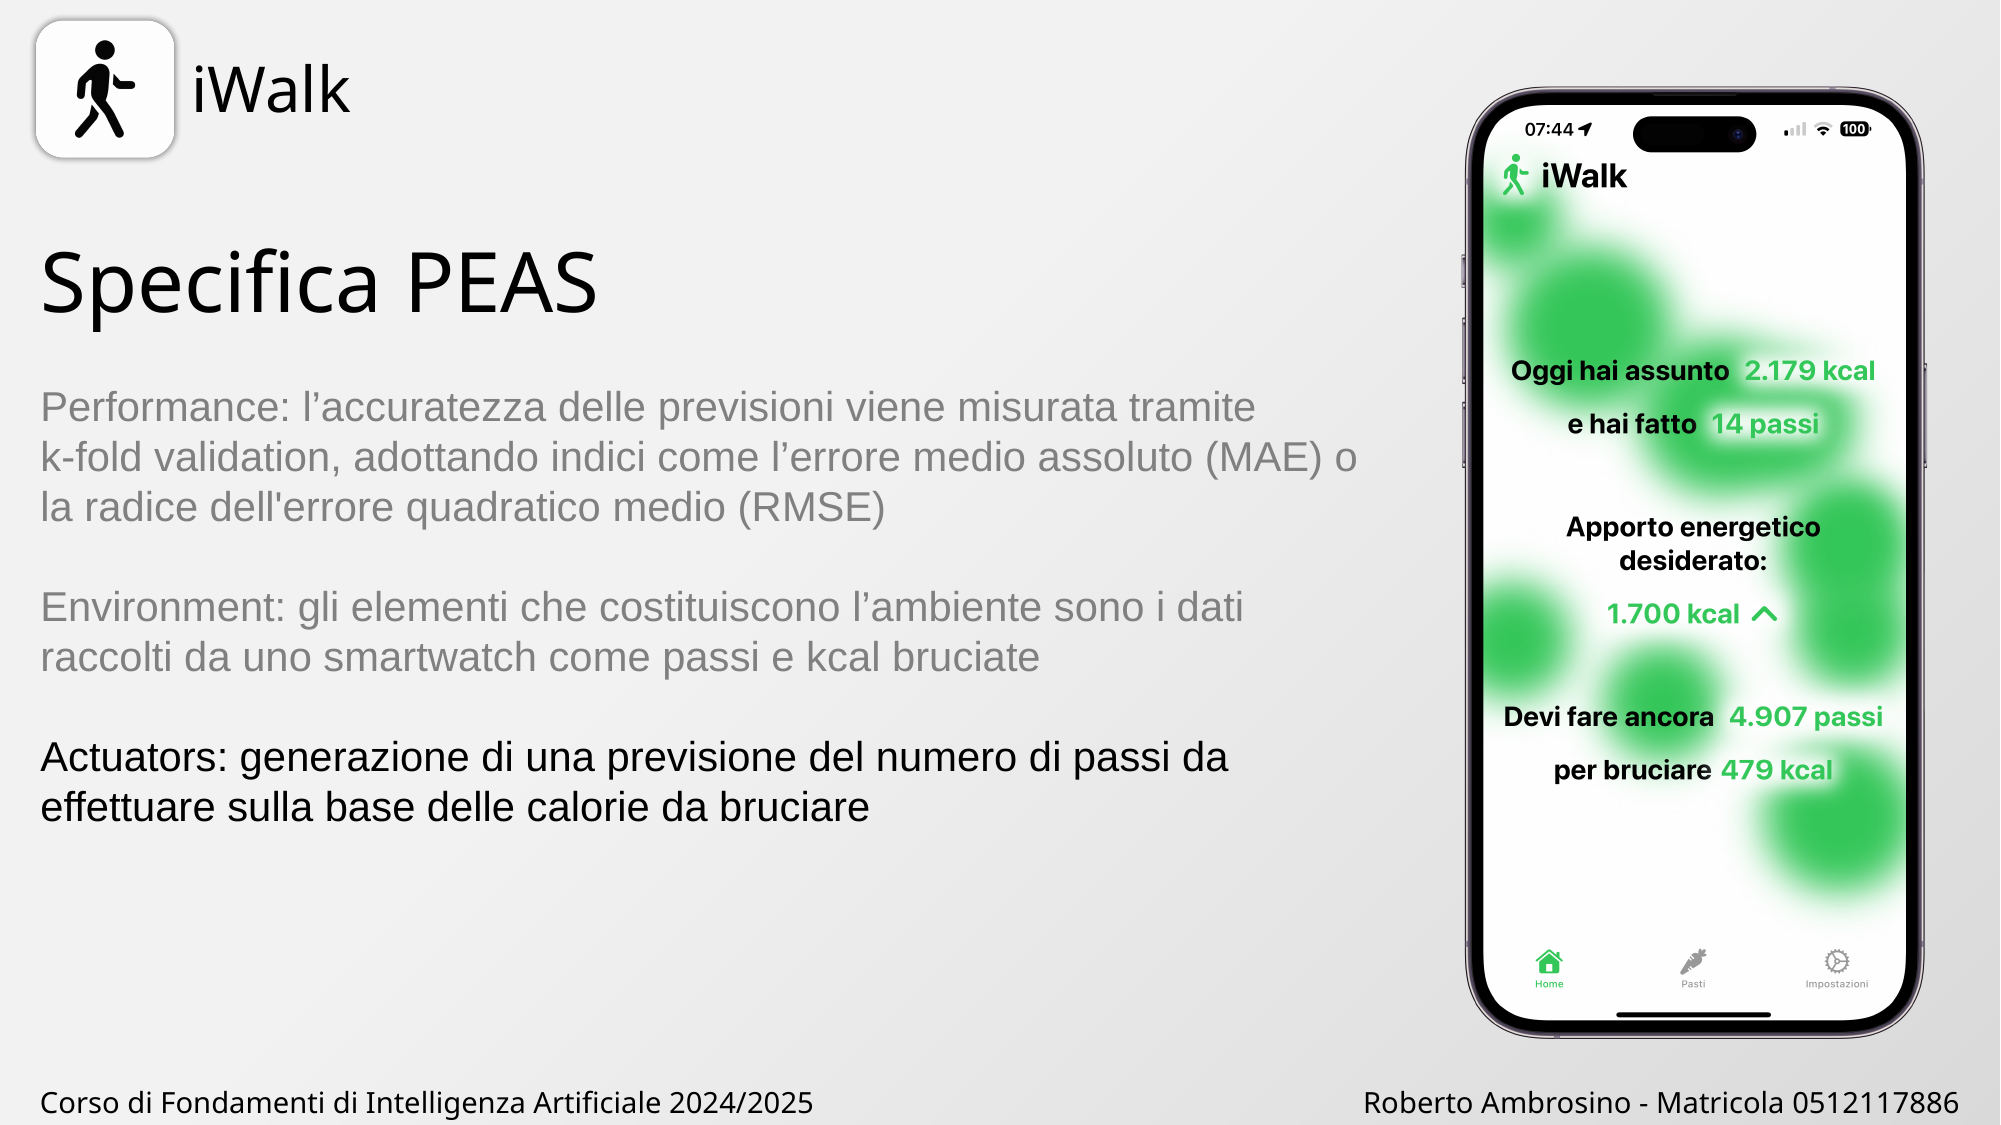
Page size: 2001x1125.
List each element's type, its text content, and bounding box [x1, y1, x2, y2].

subtitle iWalk [185, 50, 374, 135]
text_box Performance: l’accuratezza delle previsioni viene misurata tramite k-fold validation, adottando indici come l’errore medio assoluto (MAE) o la radice dell'errore quadratico medio (RMSE) Environment: gli elementi che costituiscono l’ambiente sono i dati raccolti da uno smartwatch come passi e kcal bruciate Actuators: generazione di una previsione del numero di passi da effettuare sulla base delle calorie da bruciare [25, 337, 1384, 887]
table_header Corso di Fondamenti di Intelligenza Artificiale 2024/2025 [25, 1075, 1000, 1125]
picture [25, 10, 185, 168]
text_box Specifica PEAS [25, 221, 1384, 337]
table_header Roberto Ambrosino - Matricola 0512117886 [1000, 1075, 1975, 1125]
picture [1456, 81, 1933, 1044]
